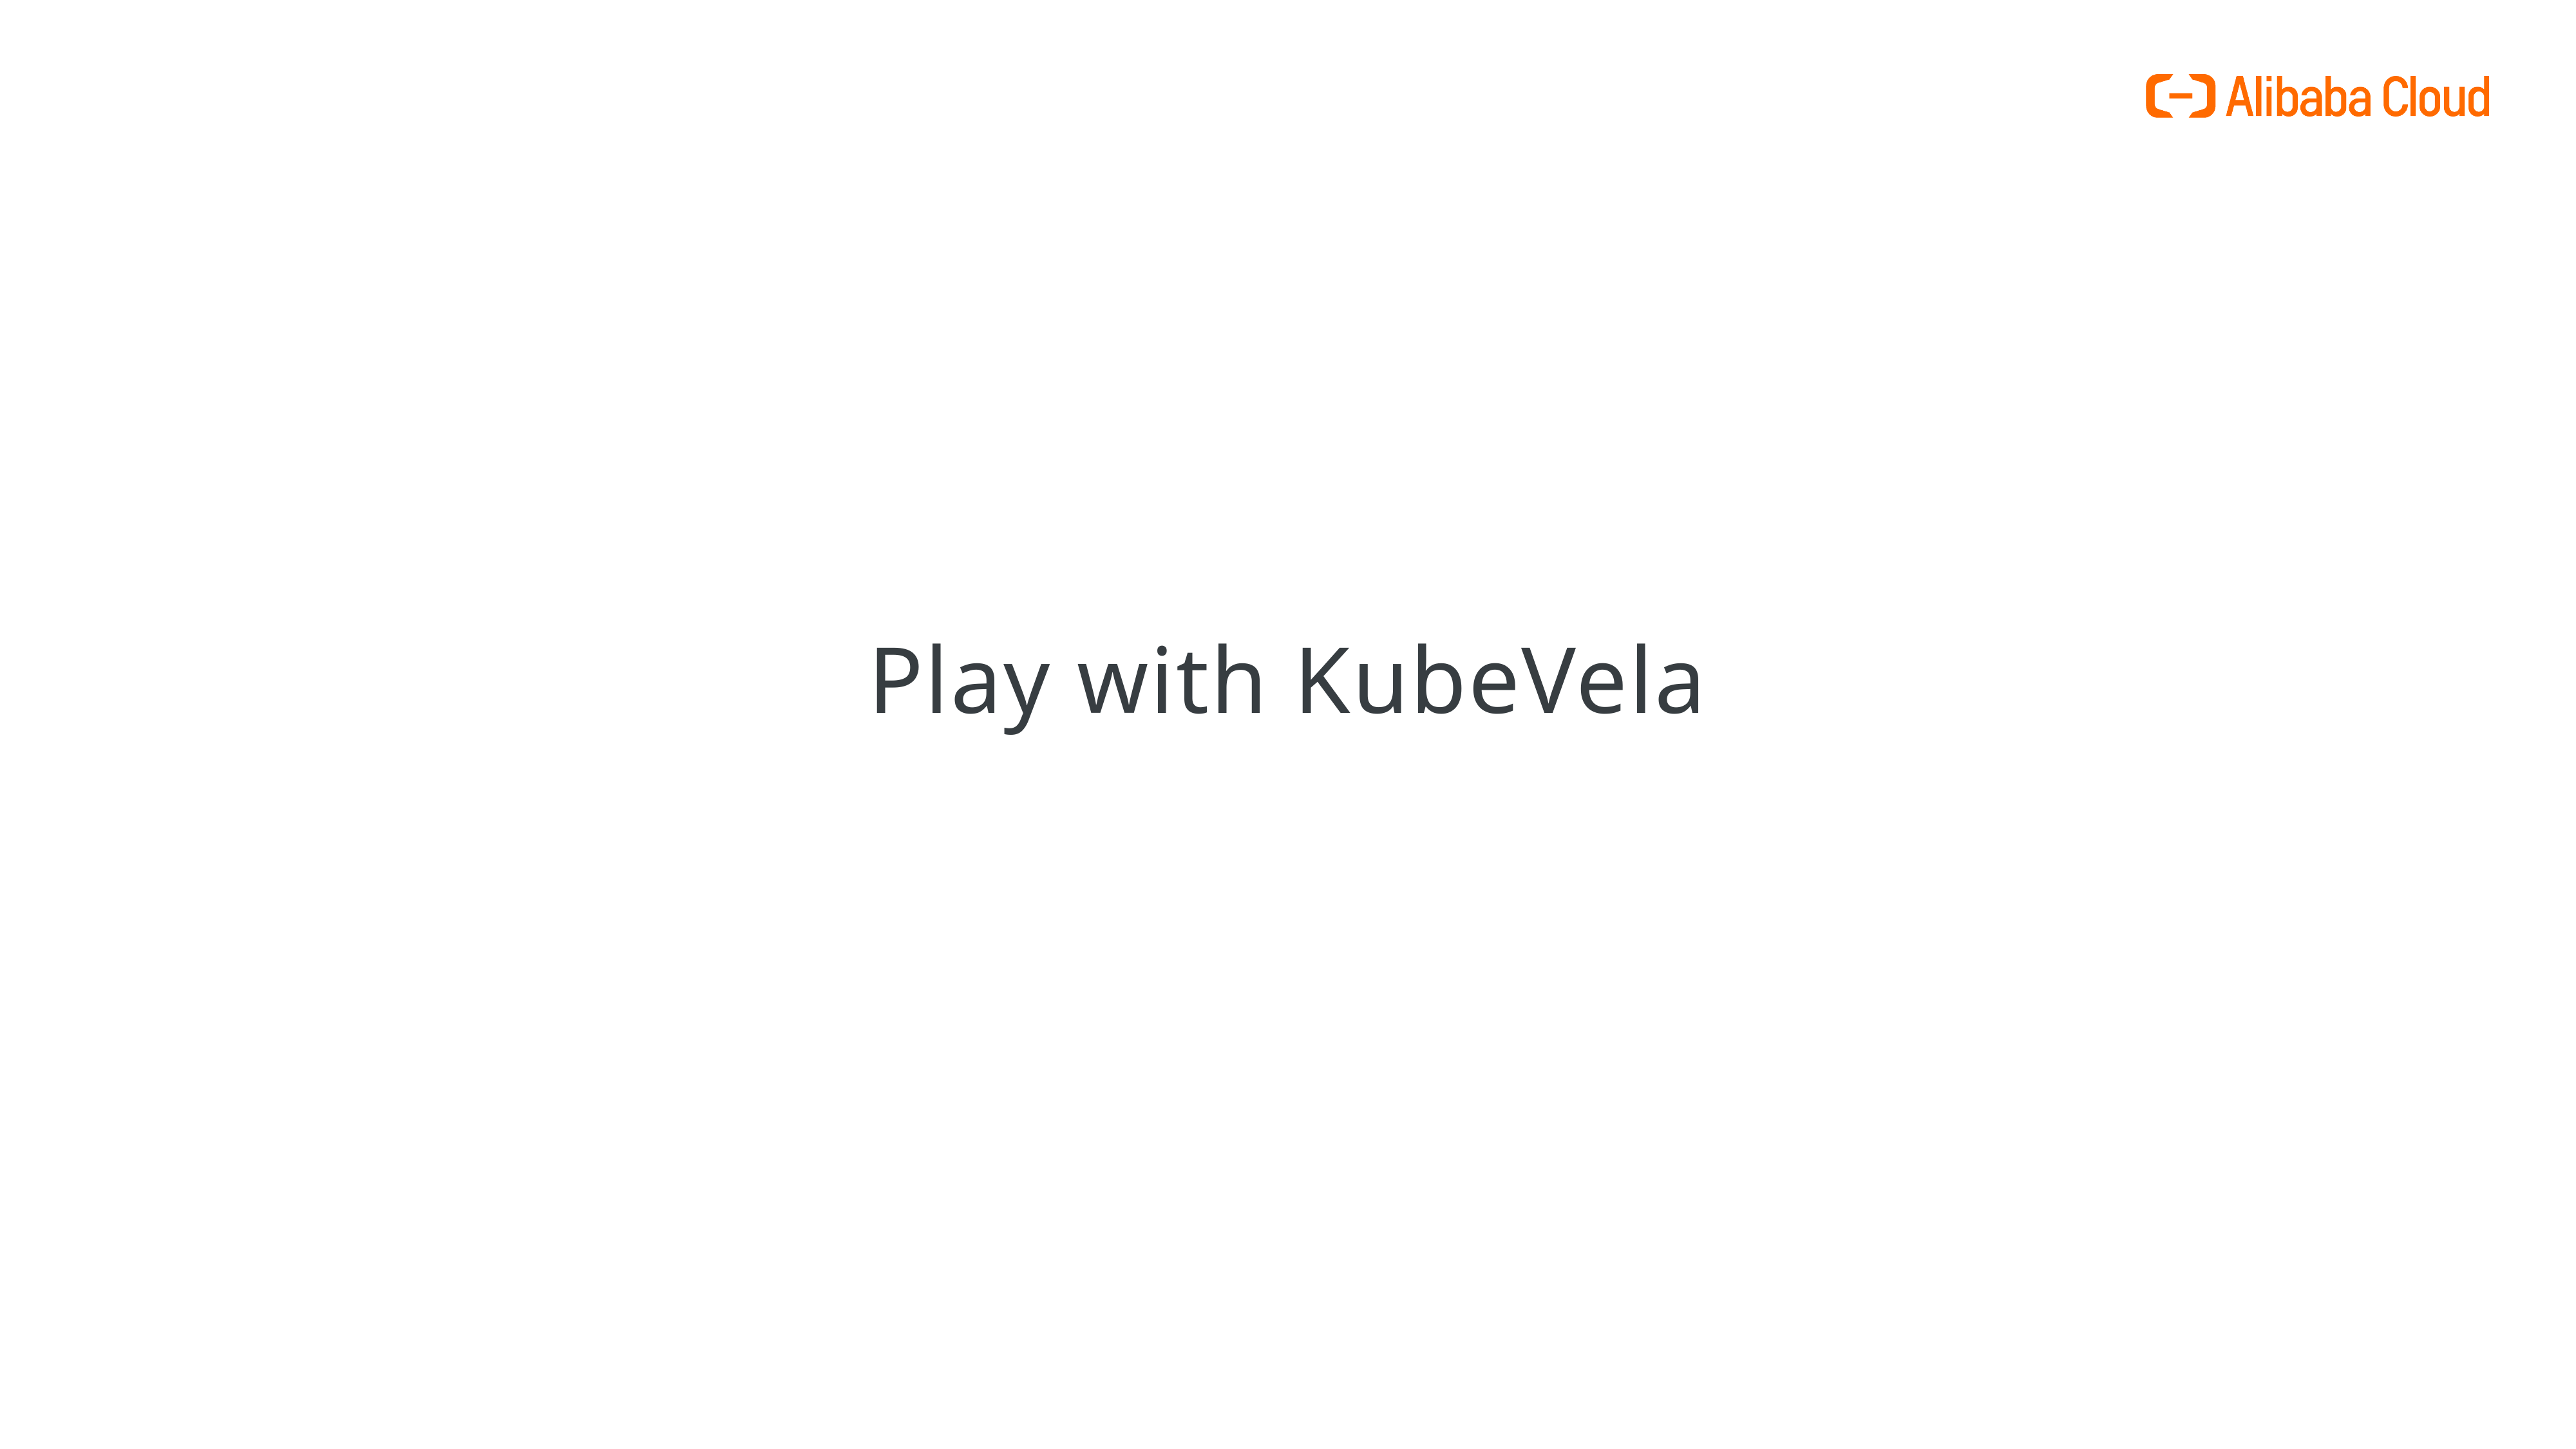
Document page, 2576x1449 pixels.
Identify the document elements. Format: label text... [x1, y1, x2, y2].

text_box Play with KubeVela [863, 595, 1713, 737]
picture [2146, 74, 2489, 118]
